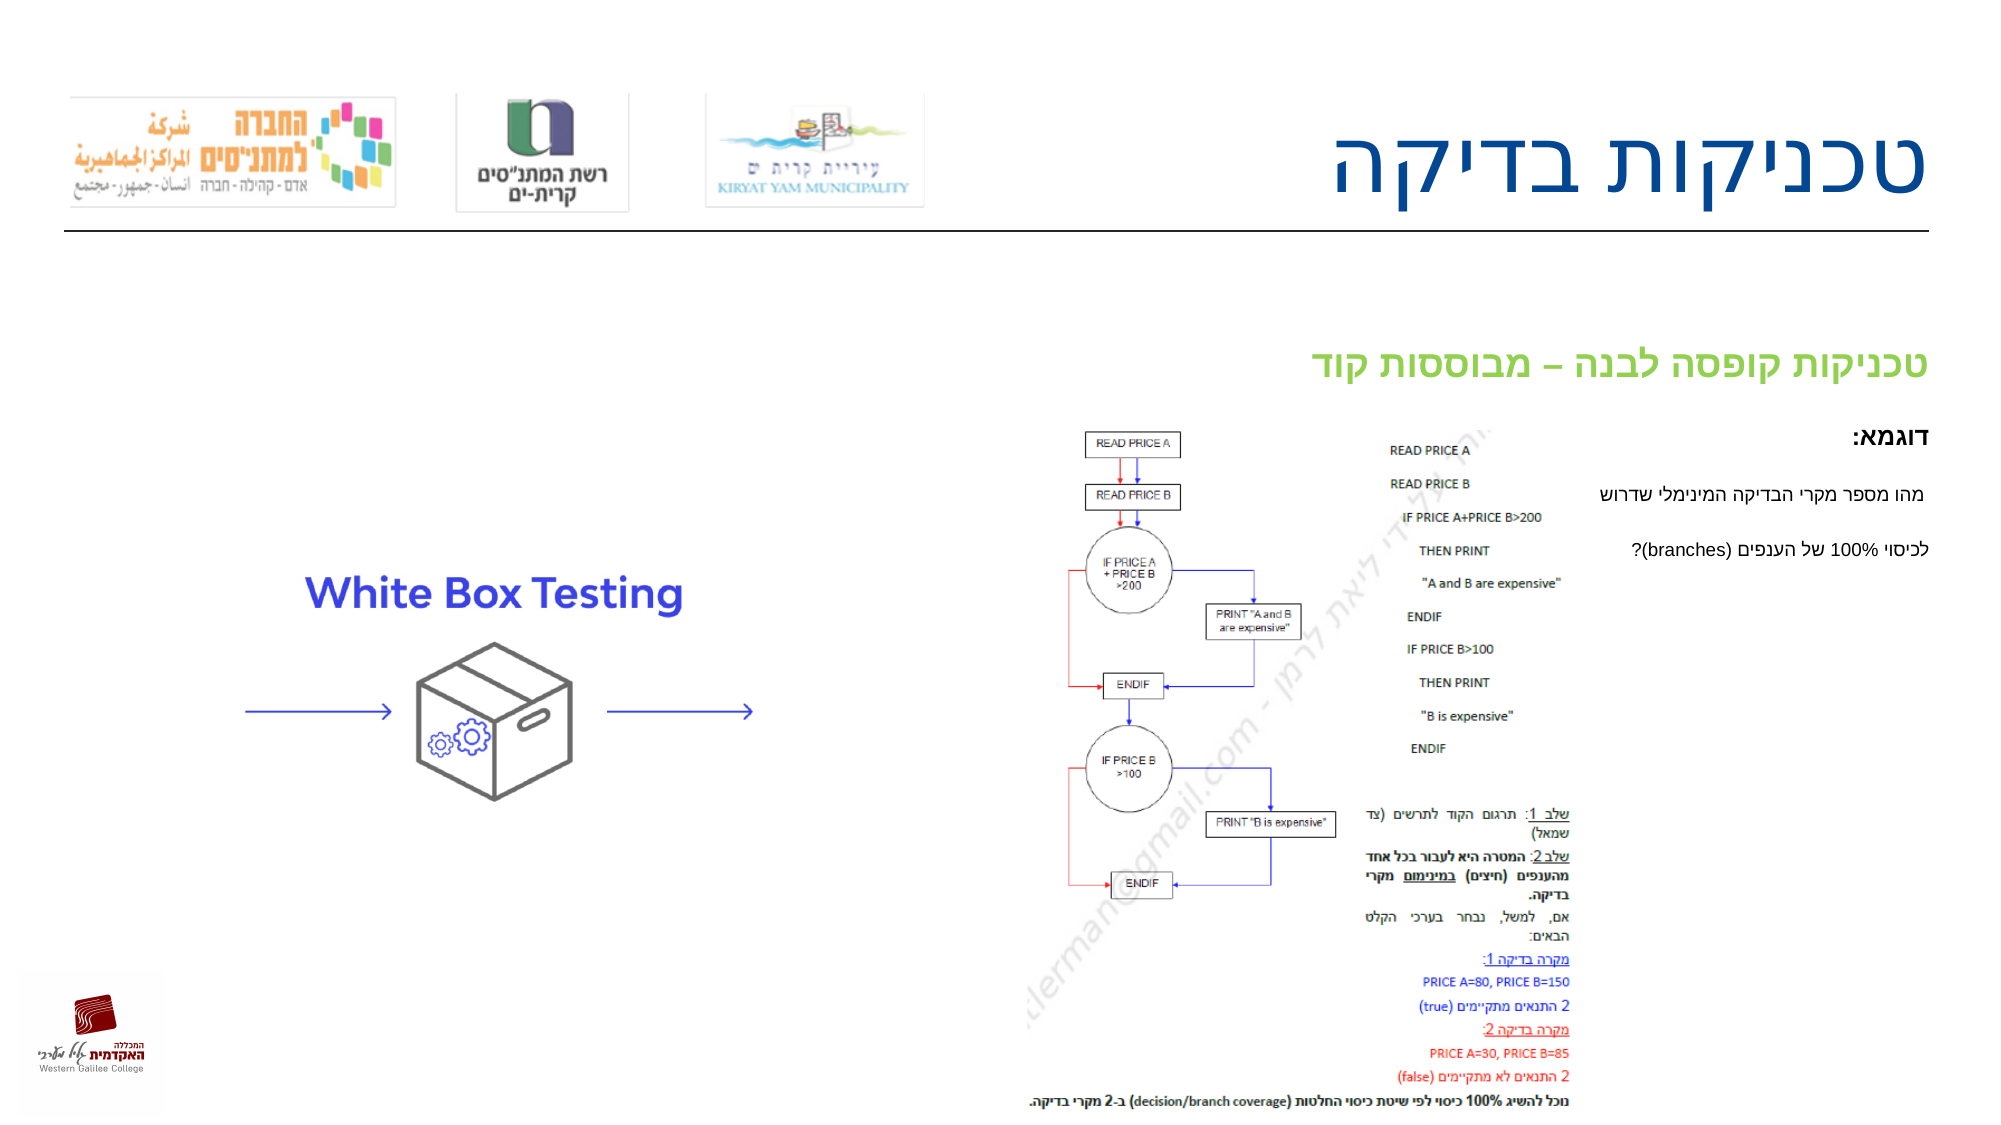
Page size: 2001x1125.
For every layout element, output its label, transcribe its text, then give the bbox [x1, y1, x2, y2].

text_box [1014, 424, 1573, 1116]
picture [18, 970, 164, 1116]
text_box טכניקות קופסה לבנה – מבוססות קוד דוגמא: מהו מספר מקרי הבדיקה המינימלי שדרוש לכיסוי 100% של הענפים (branches)? [924, 309, 1930, 1043]
picture [70, 93, 925, 213]
picture [195, 523, 799, 830]
title טכניקות בדיקה [64, 55, 1930, 221]
